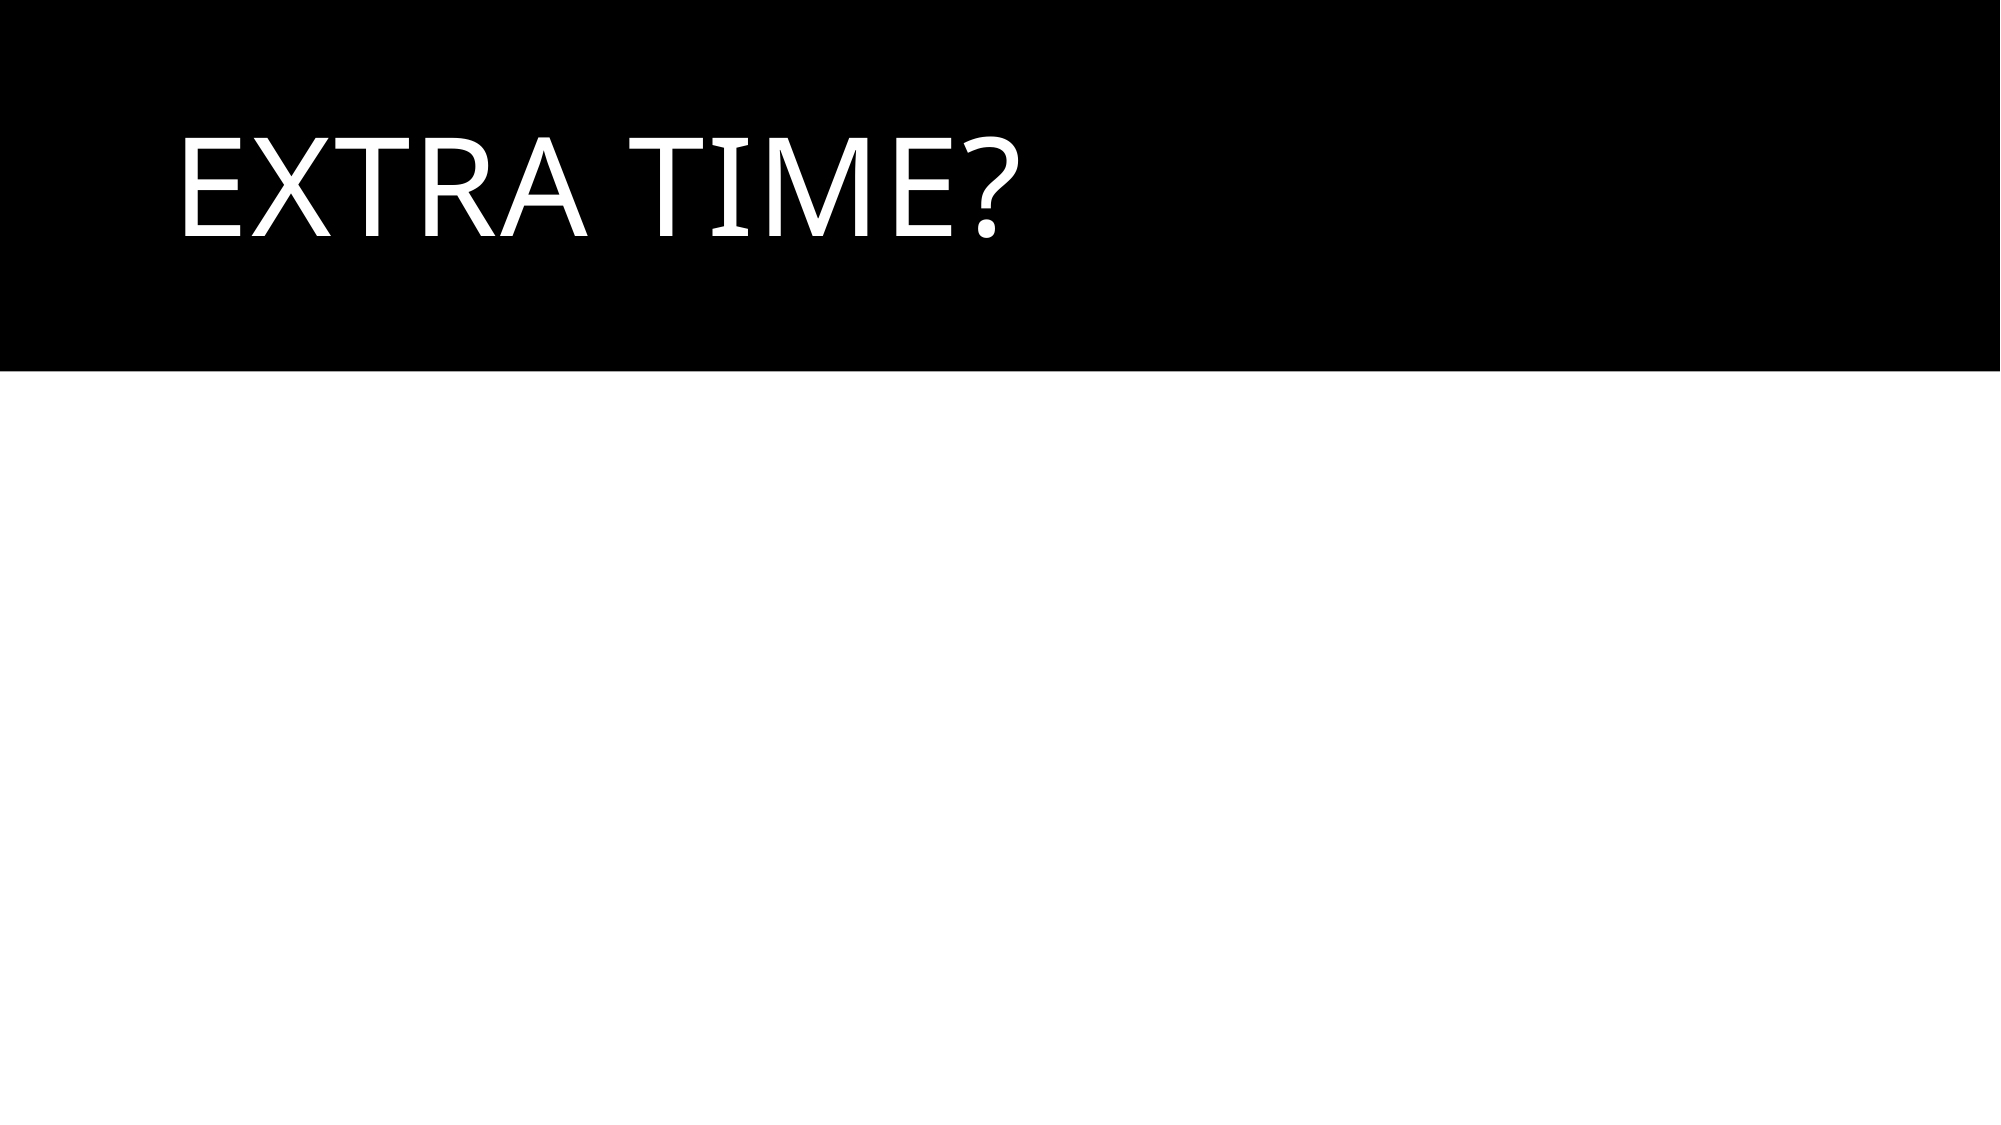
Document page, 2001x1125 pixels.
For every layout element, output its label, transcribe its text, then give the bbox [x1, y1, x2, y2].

title Extra Time? [157, 52, 1842, 332]
